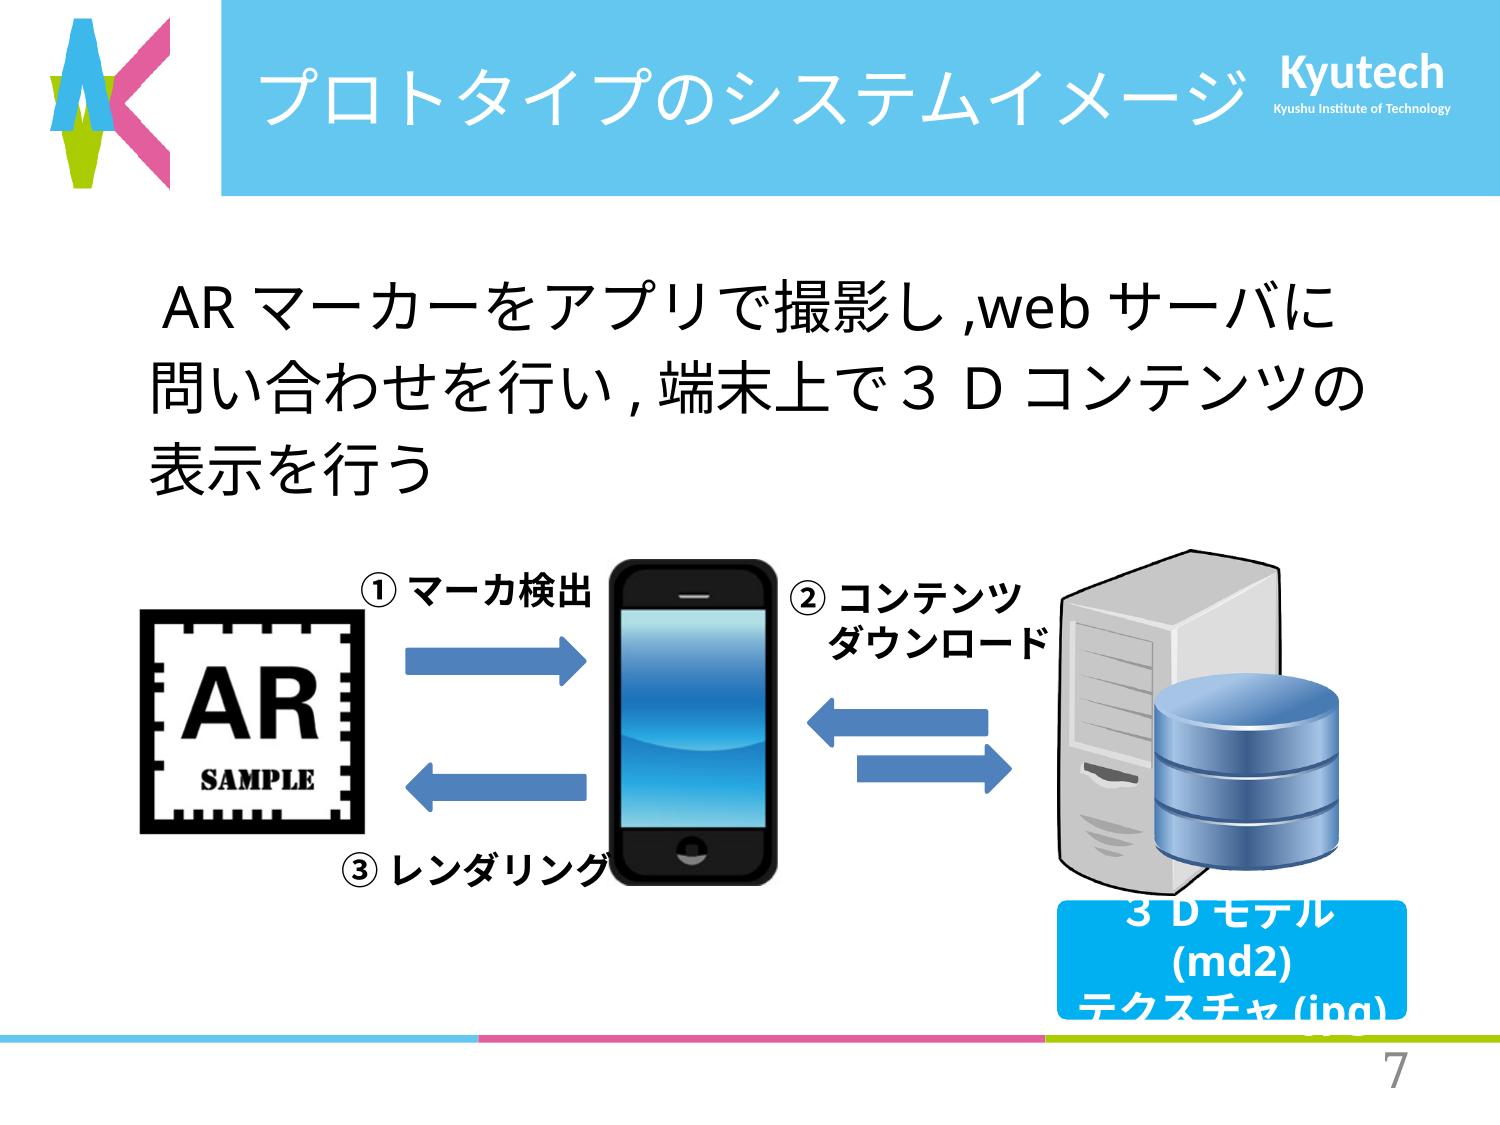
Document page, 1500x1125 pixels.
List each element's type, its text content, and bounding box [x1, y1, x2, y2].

list ARマーカーをアプリで撮影し,webサーバに 問い合わせを行い,端末上で３Dコンテンツの 表示を行う [75, 262, 1425, 1005]
picture [50, 17, 170, 191]
title プロトタイプのシステムイメージ [209, 3, 1294, 192]
slide_number 6 [1074, 1042, 1425, 1103]
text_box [135, 549, 1408, 1020]
